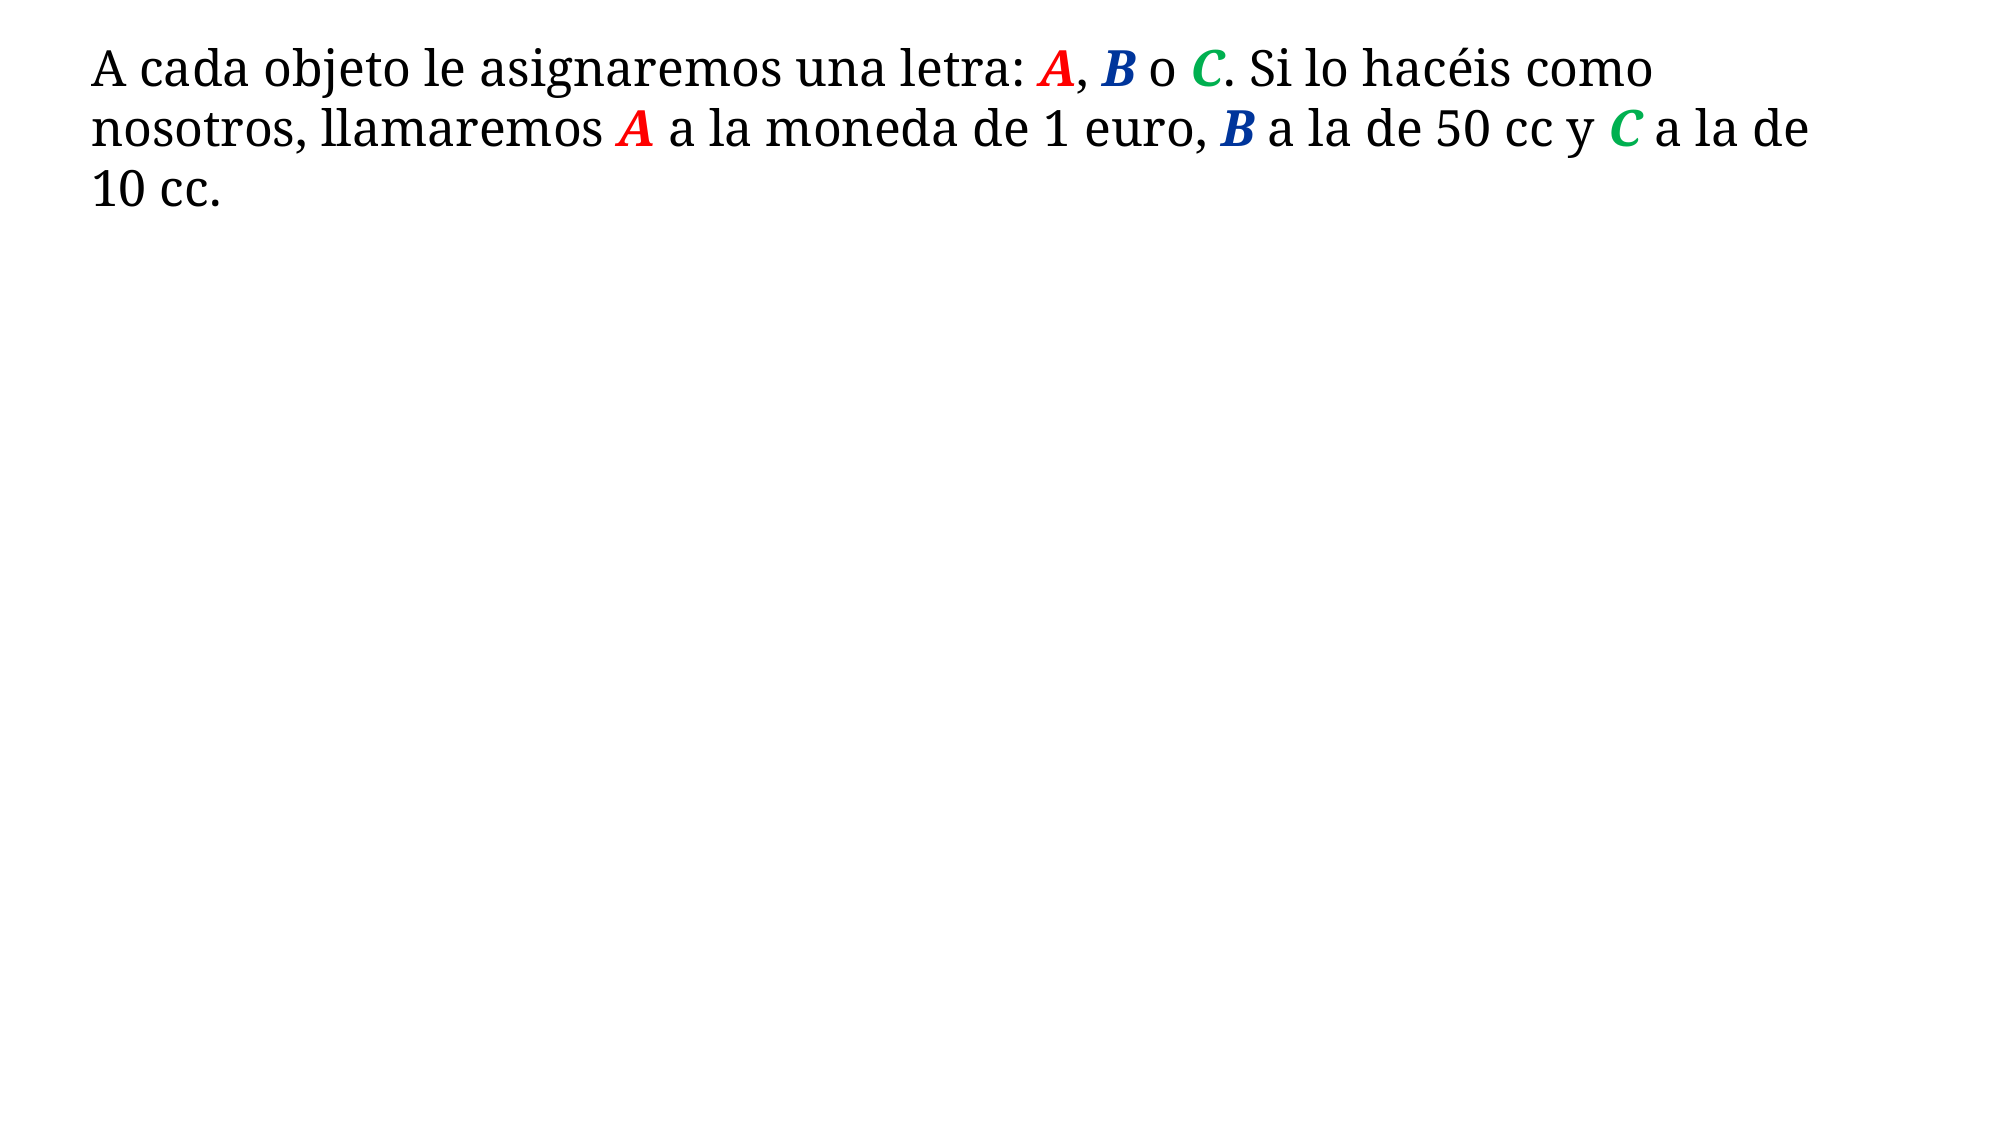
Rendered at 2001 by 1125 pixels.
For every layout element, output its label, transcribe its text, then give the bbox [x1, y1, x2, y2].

text_box A cada objeto le asignaremos una letra: A, B o C. Si lo hacéis como nosotros, llamaremos A a la moneda de 1 euro, B a la de 50 cc y C a la de 10 cc. [76, 28, 1864, 284]
